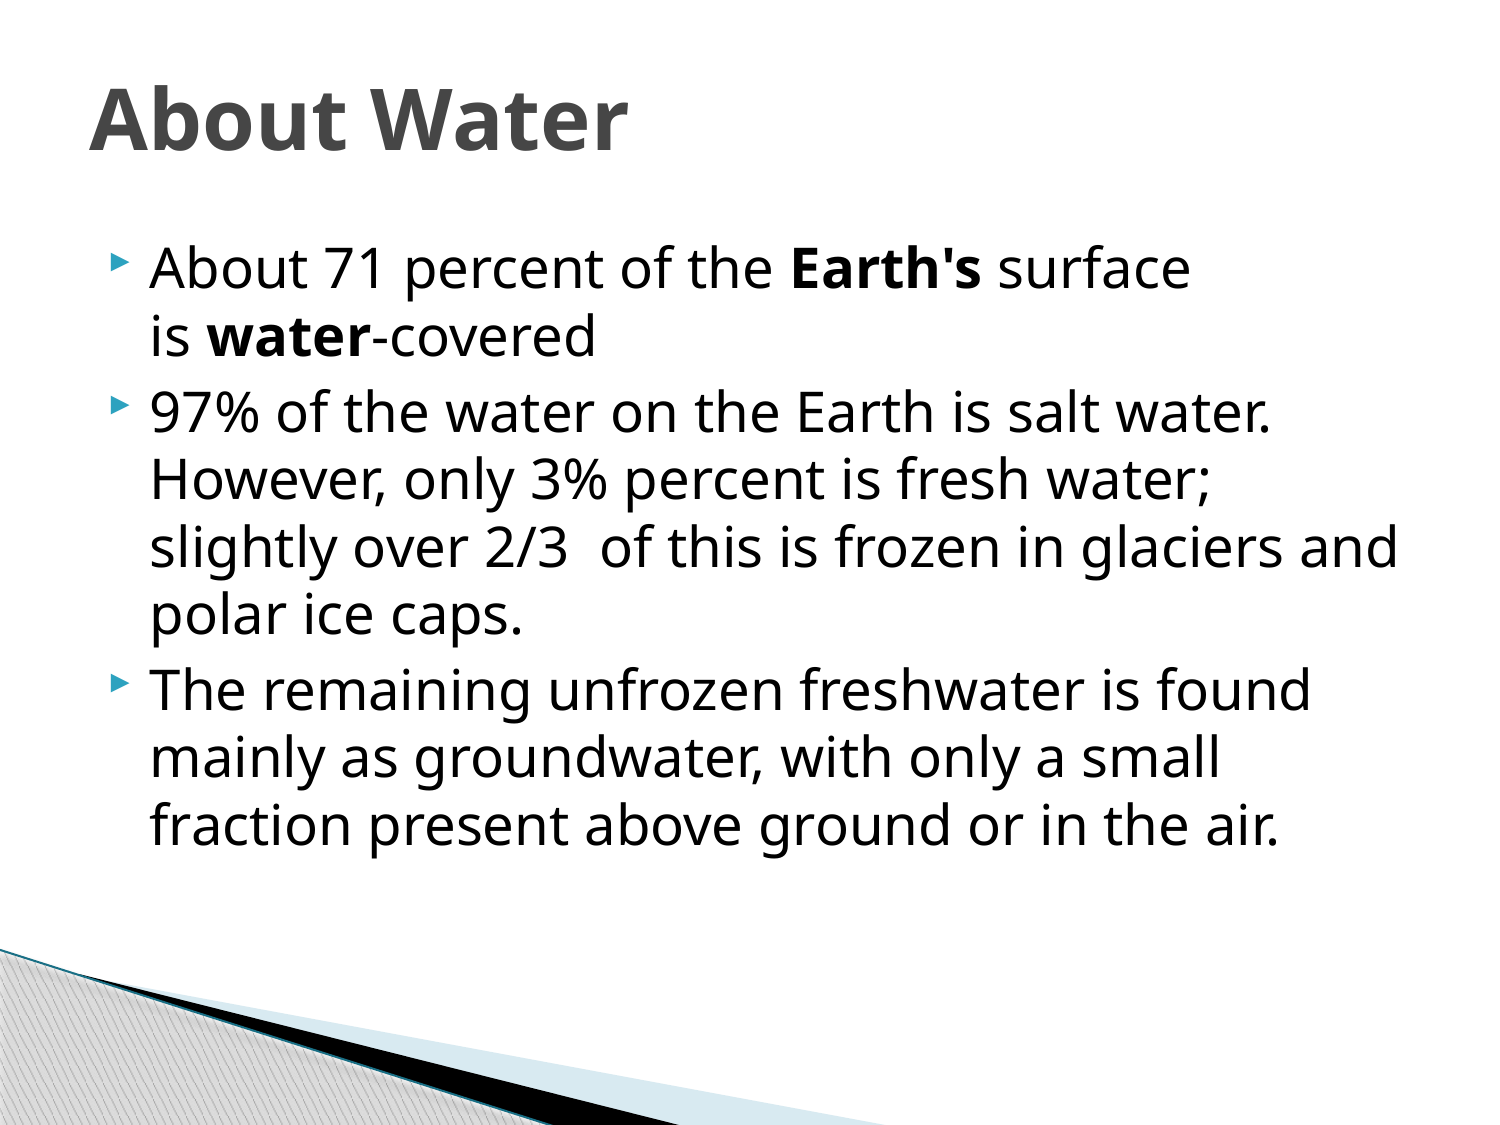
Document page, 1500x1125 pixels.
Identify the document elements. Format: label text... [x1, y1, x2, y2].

title About Water [75, 45, 1425, 188]
list About 71 percent of the Earth's surface is water-covered 97% of the water on the Earth is salt water. However, only 3% percent is fresh water; slightly over 2/3 of this is frozen in glaciers and polar ice caps. The remaining unfrozen freshwater is found mainly as groundwater, with only a small fraction present above ground or in the air. [75, 224, 1425, 1018]
